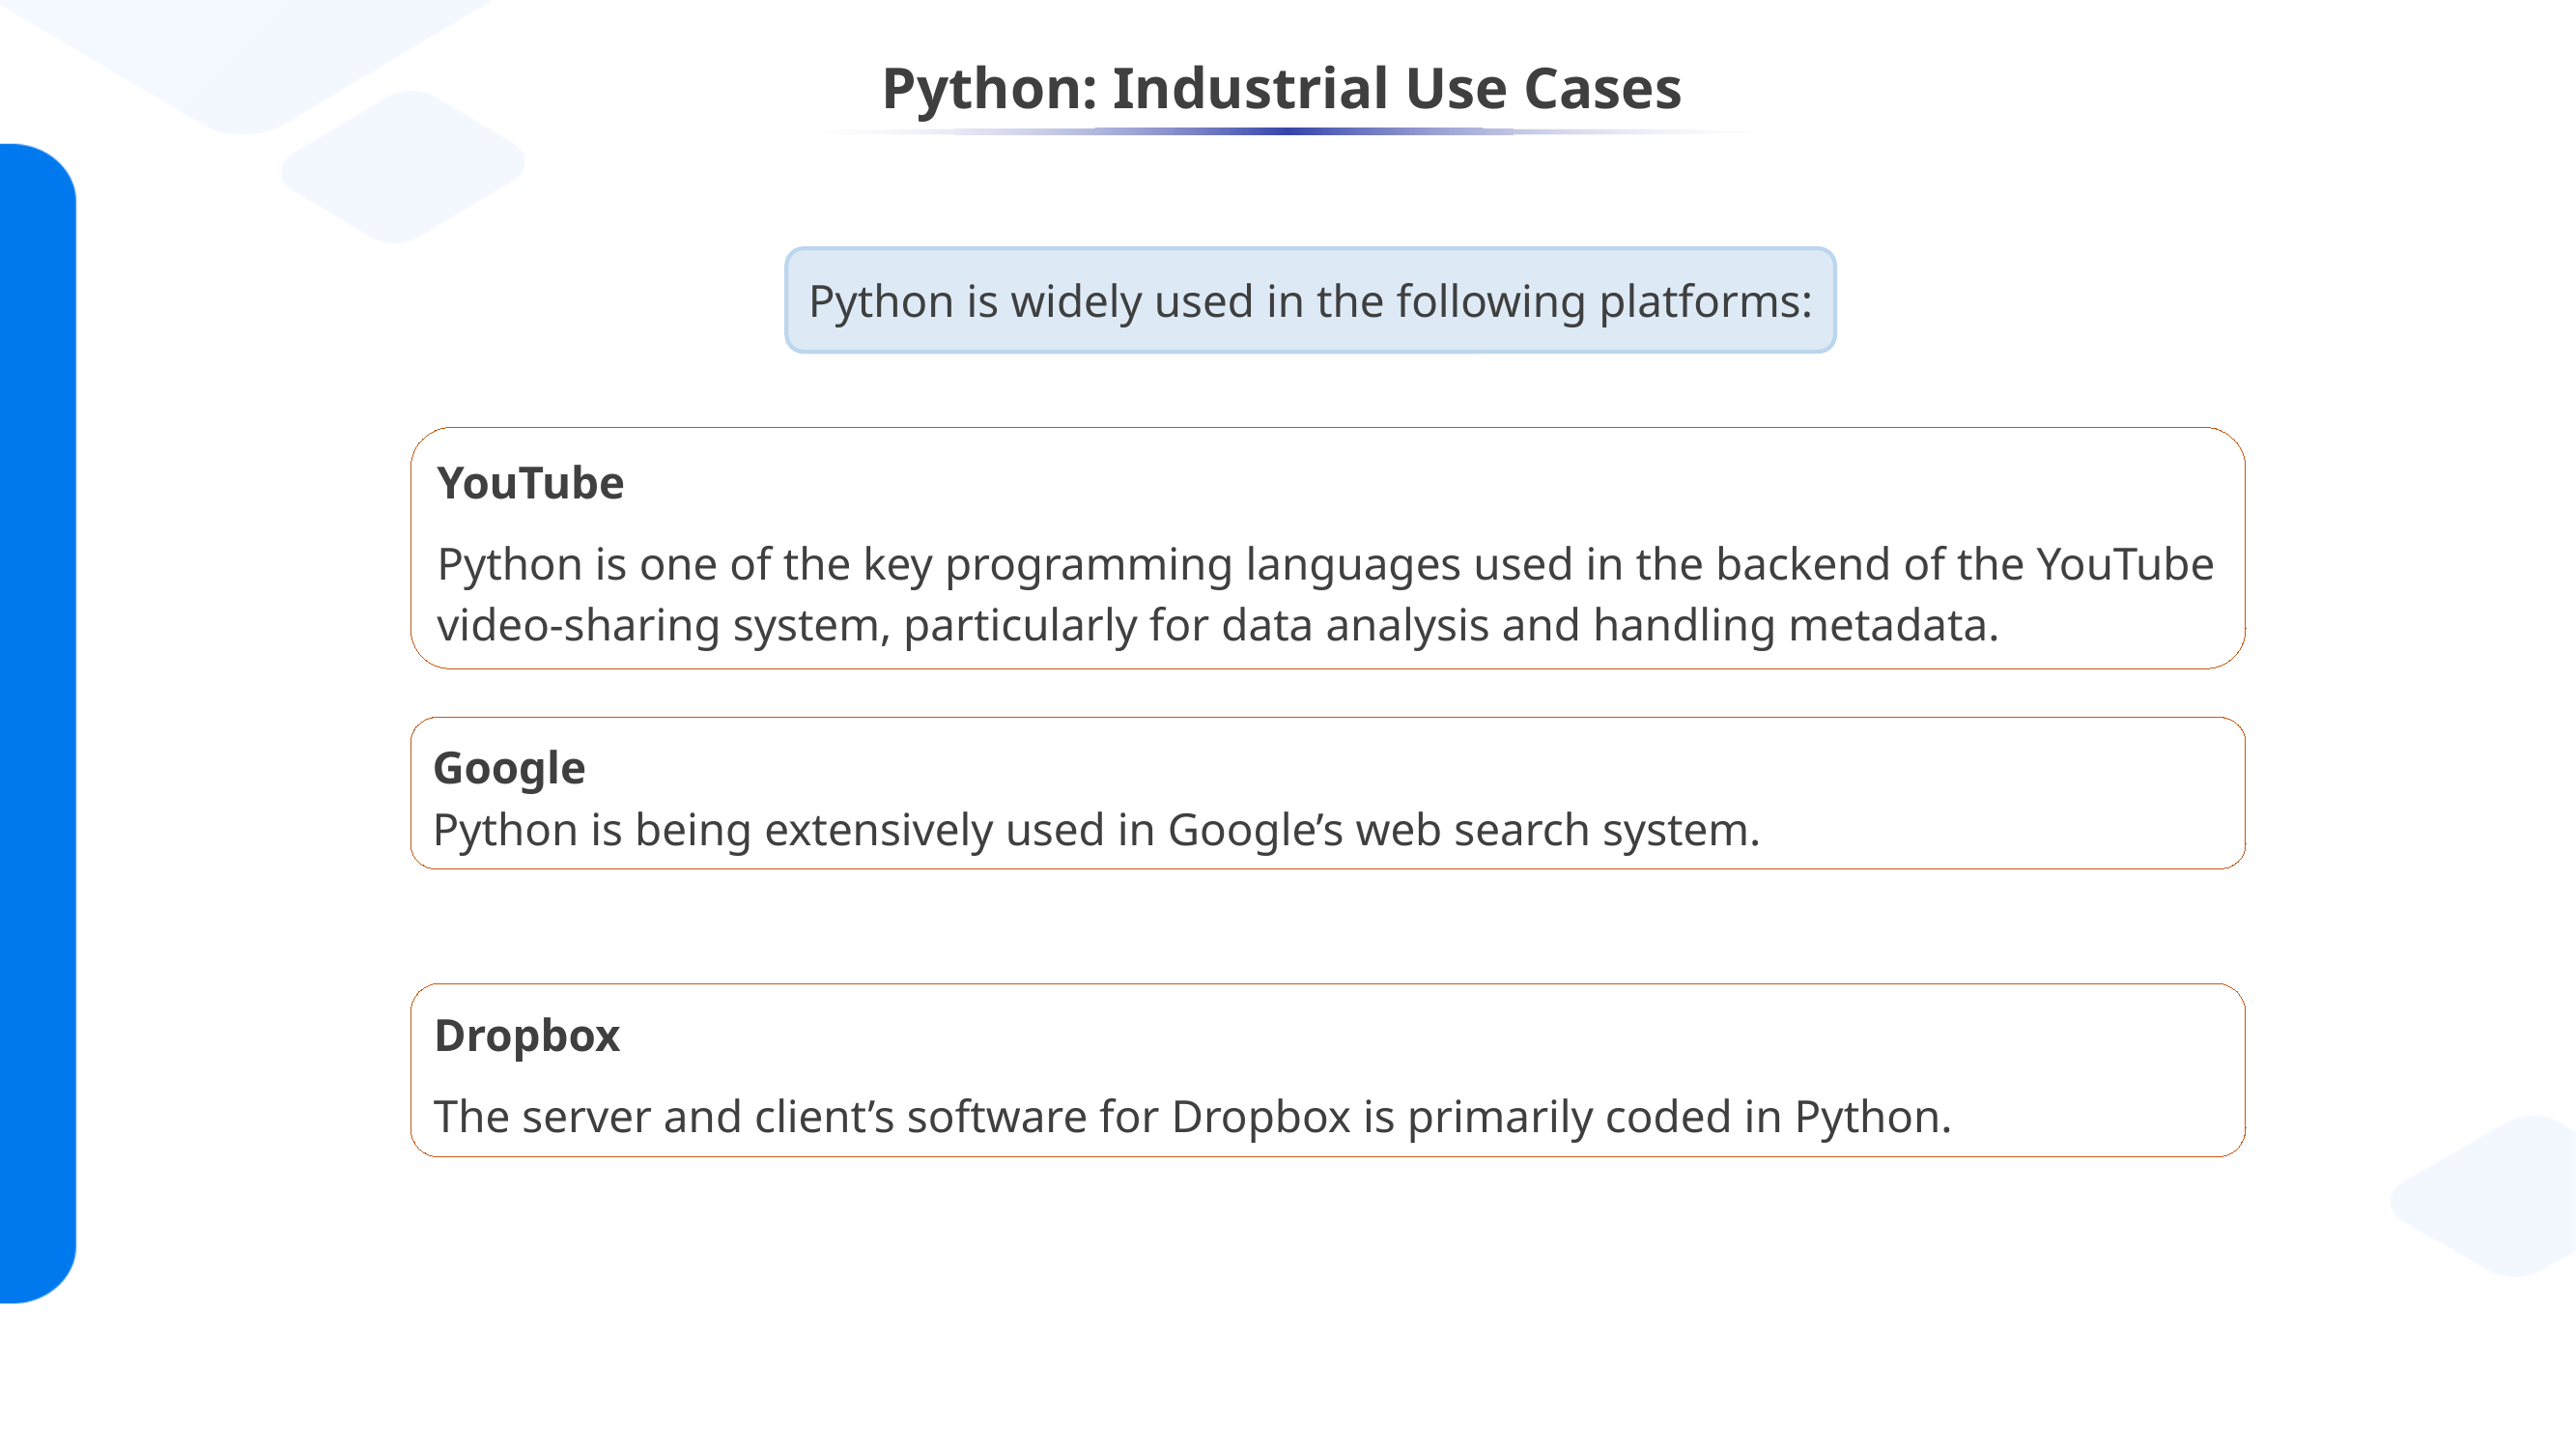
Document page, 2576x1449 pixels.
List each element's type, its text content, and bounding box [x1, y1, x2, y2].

text_box Python: Industrial Use Cases [692, 50, 1885, 121]
text_box Dropbox The server and client’s software for Dropbox is primarily coded in Python. [410, 983, 2247, 1157]
text_box Google Python is being extensively used in Google’s web search system. [410, 717, 2247, 869]
text_box [780, 127, 1797, 136]
text_box Python is widely used in the following platforms: [786, 248, 1836, 353]
picture [0, 0, 2576, 1449]
text_box YouTube Python is one of the key programming languages used in the backend of the YouTube video-sharing system, particularly for data analysis and handling metadata. [410, 427, 2247, 669]
